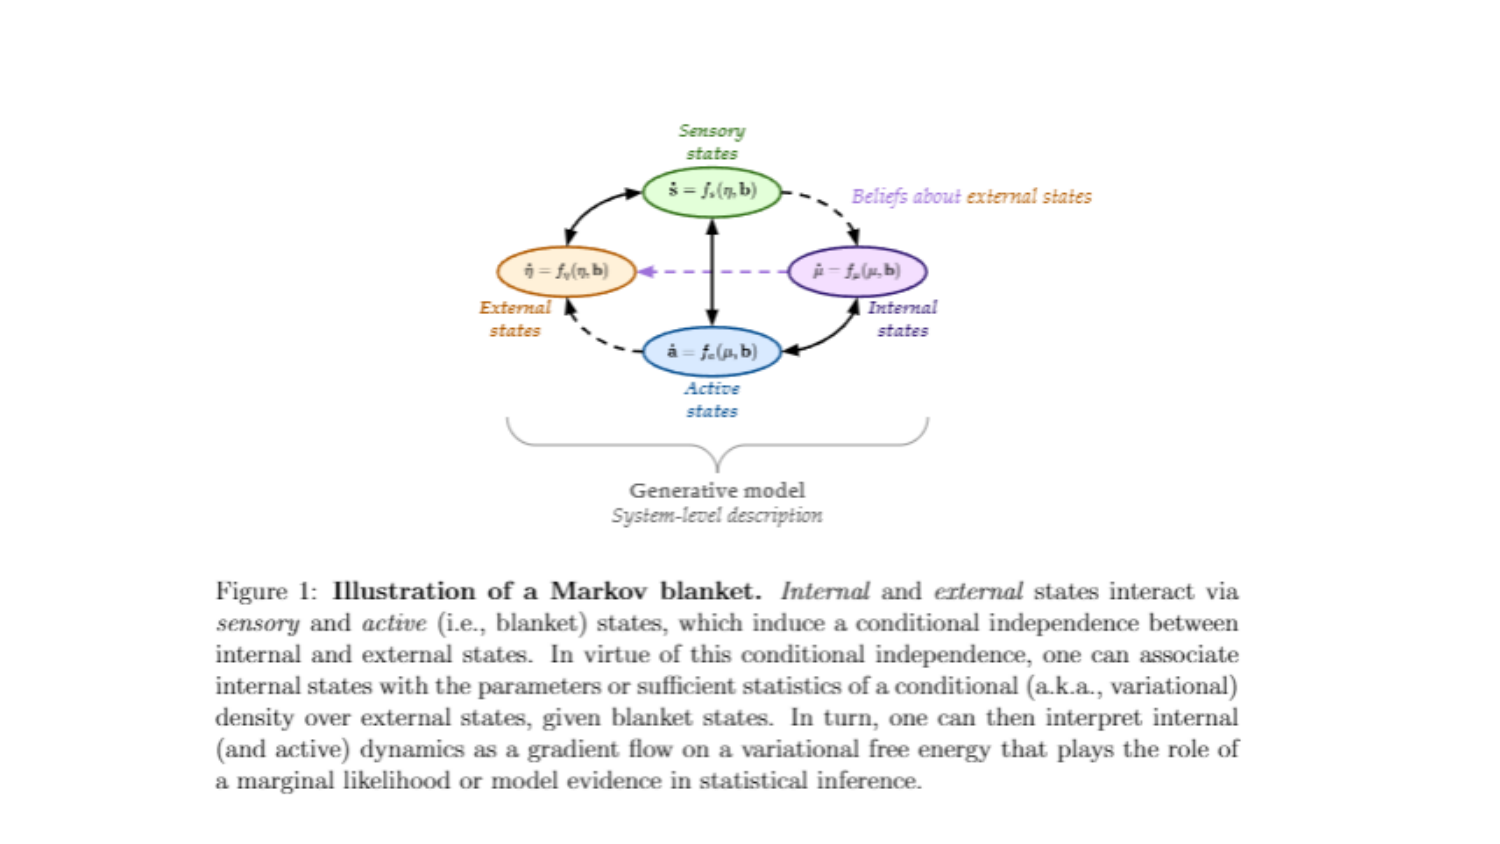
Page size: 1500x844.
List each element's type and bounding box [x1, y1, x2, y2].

picture [183, 9, 1283, 811]
